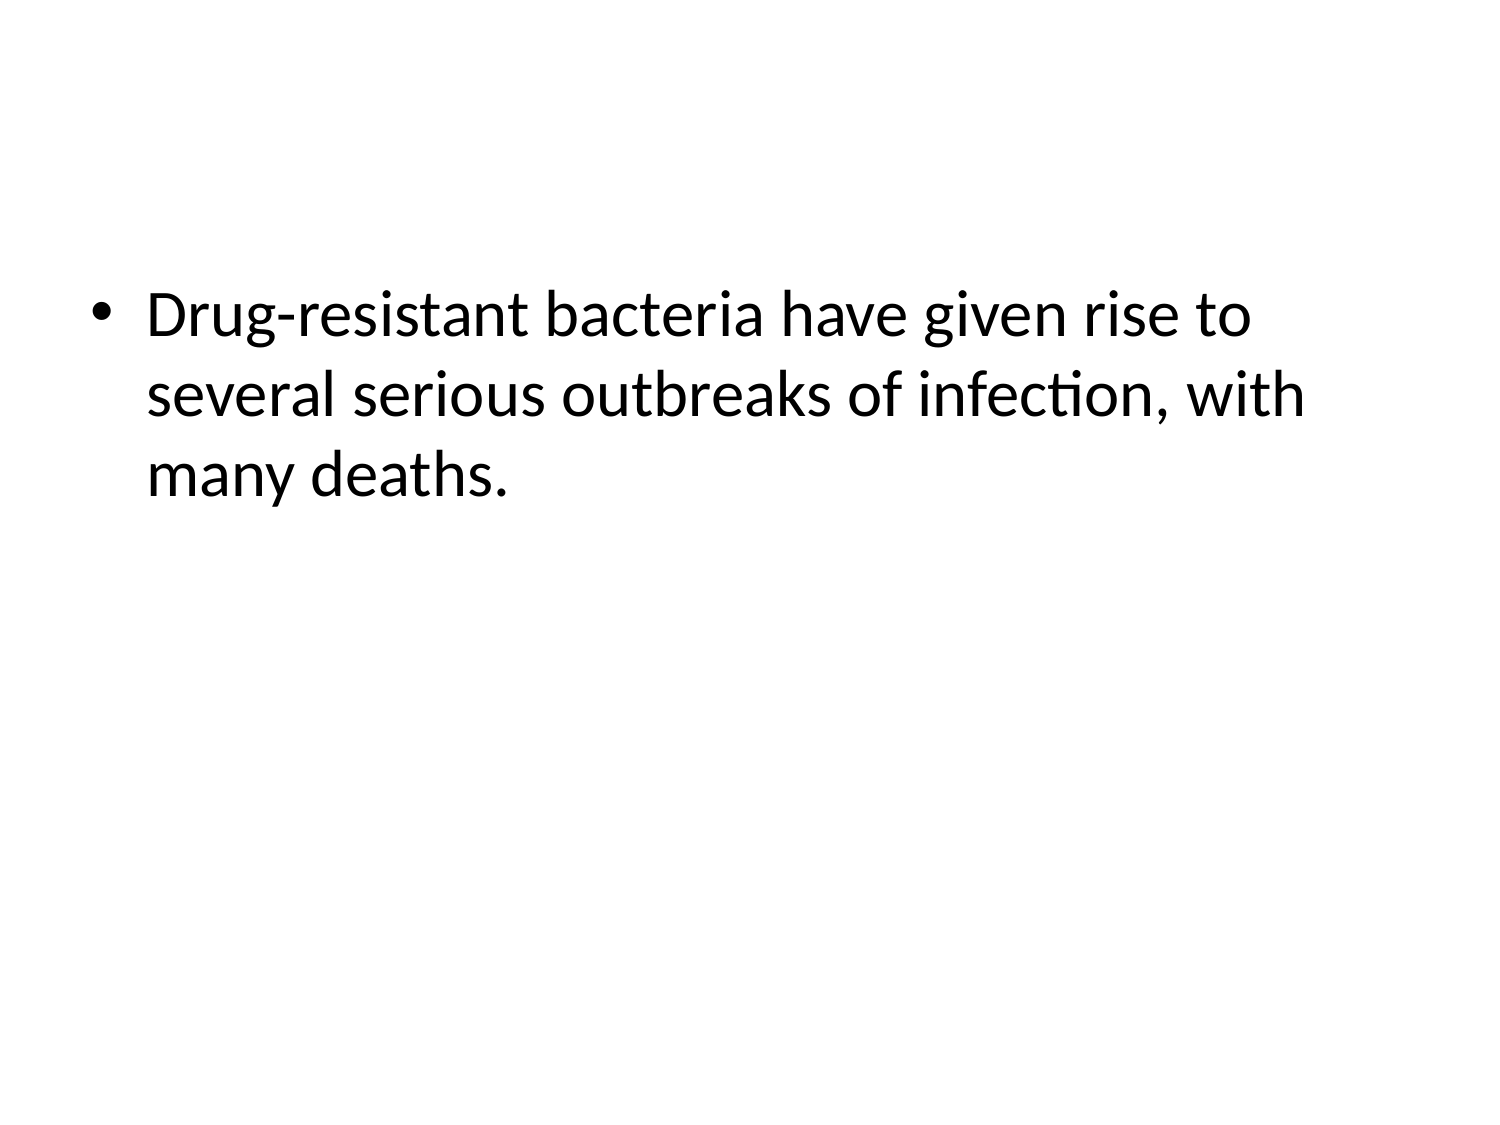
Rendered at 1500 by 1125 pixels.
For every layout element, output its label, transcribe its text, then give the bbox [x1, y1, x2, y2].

list Drug-resistant bacteria have given rise to several serious outbreaks of infection, with many deaths. [75, 262, 1425, 1005]
